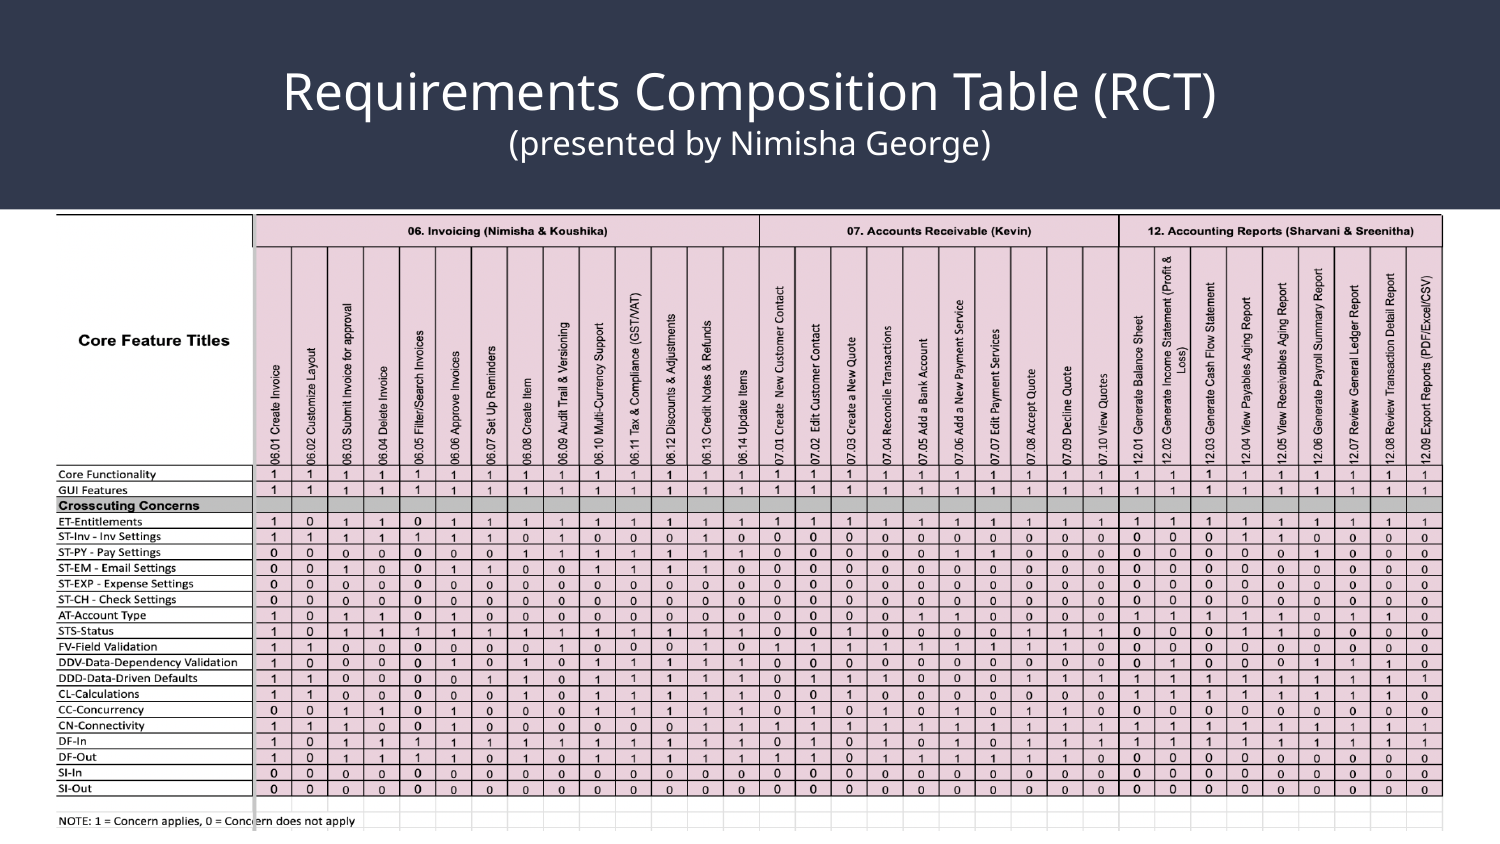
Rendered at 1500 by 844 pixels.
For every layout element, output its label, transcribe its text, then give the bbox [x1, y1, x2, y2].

picture [56, 214, 1444, 831]
title Requirements Composition Table (RCT) (presented by Nimisha George) [51, 43, 1449, 178]
